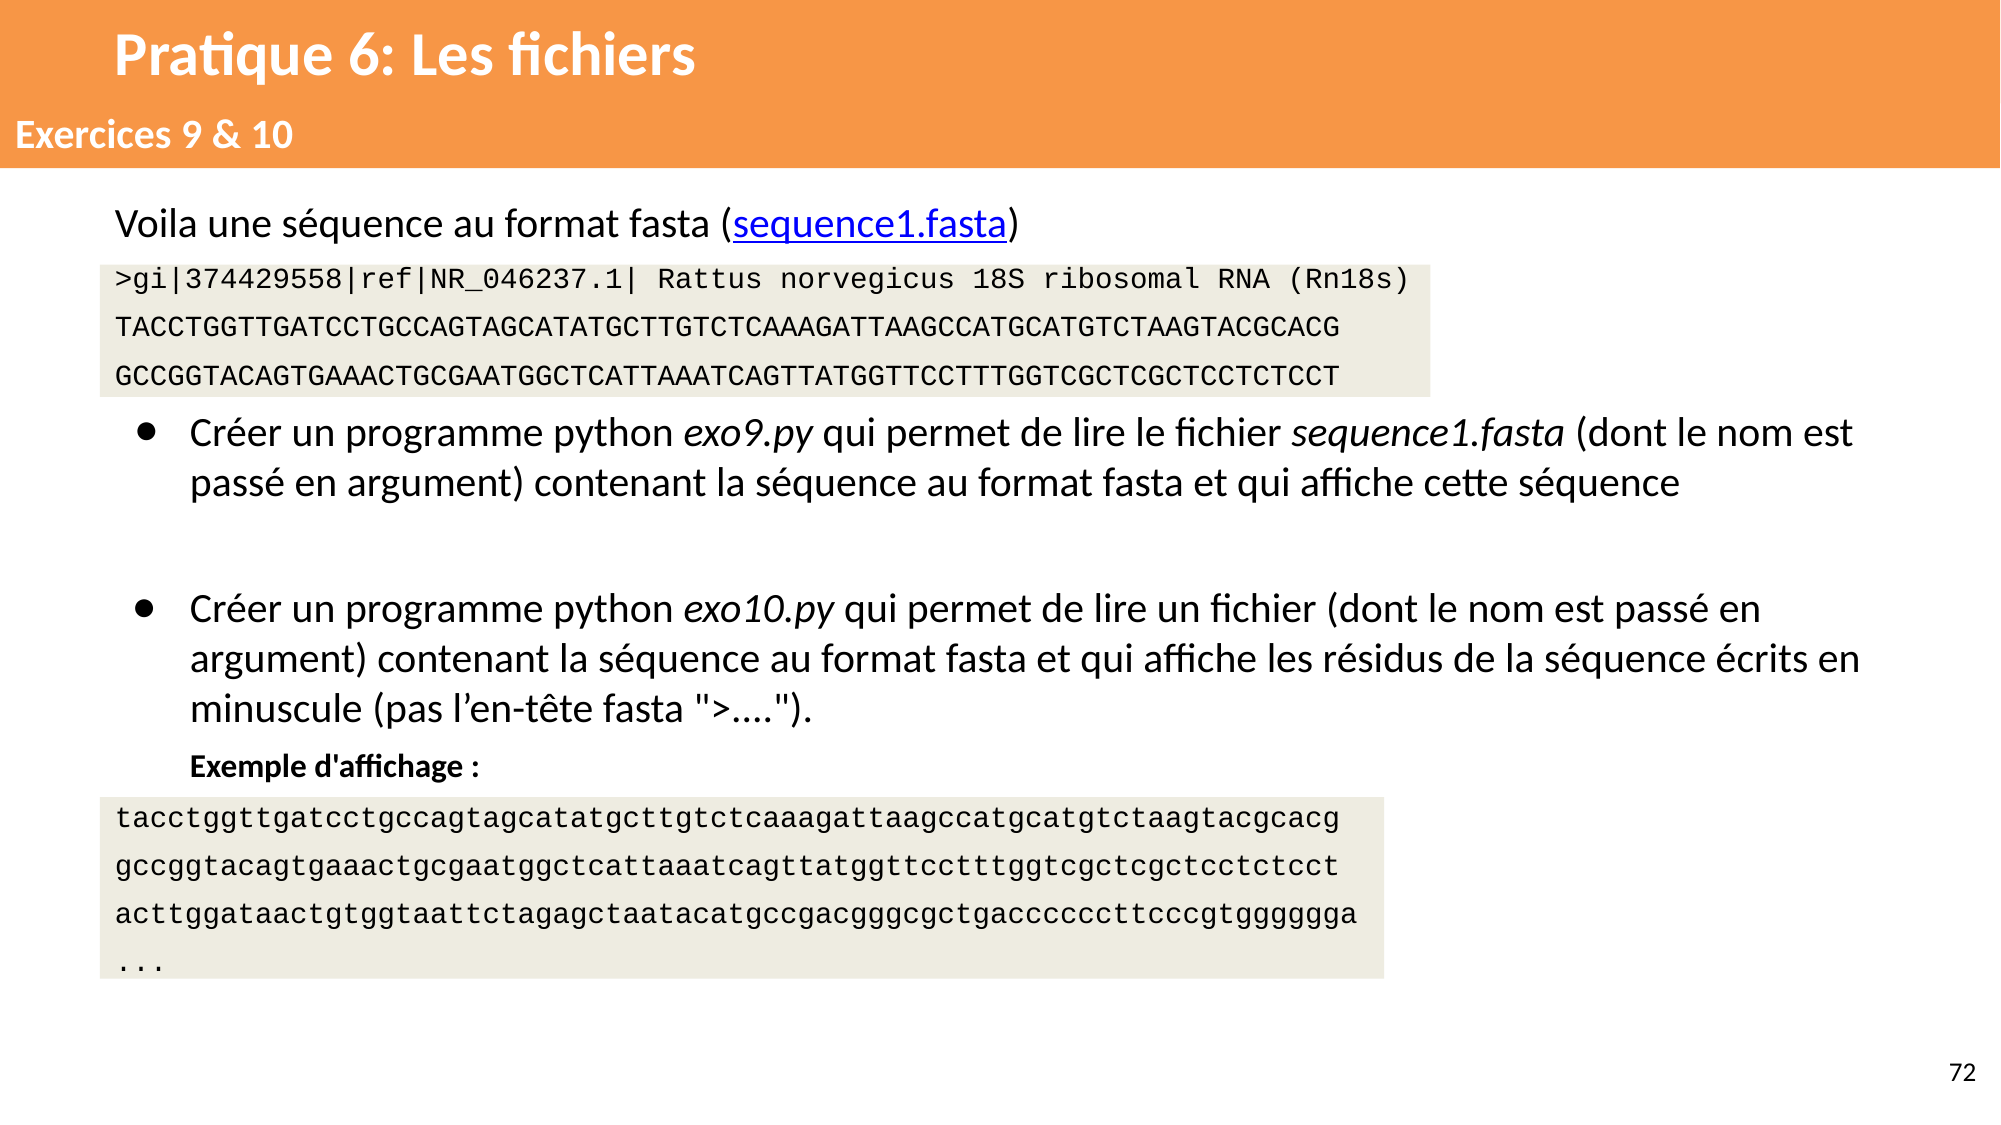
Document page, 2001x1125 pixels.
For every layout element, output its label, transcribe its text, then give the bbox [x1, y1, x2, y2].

list Voila une séquence au format fasta (sequence1.fasta) >gi|374429558|ref|NR_046237.1| Rattus norvegicus 18S ribosomal RNA (Rn18s) TACCTGGTTGATCCTGCCAGTAGCATATGCTTGTCTCAAAGATTAAGCCATGCATGTCTAAGTACGCACG GCCGGTACAGTGAAACTGCGAATGGCTCATTAAATCAGTTATGGTTCCTTTGGTCGCTCGCTCCTCTCCT Créer un programme python exo9.py qui permet de lire le fichier sequence1.fasta (dont le nom est passé en argument) contenant la séquence au format fasta et qui affiche cette séquence Créer un programme python exo10.py qui permet de lire un fichier (dont le nom est passé en argument) contenant la séquence au format fasta et qui affiche les résidus de la séquence écrits en minuscule (pas l’en-tête fasta ">...."). Exemple d'affichage : tacctggttgatcctgccagtagcatatgcttgtctcaaagattaagccatgcatgtctaagtacgcacg gccggtacagtgaaactgcgaatggctcattaaatcagttatggttcctttggtcgctcgctcctctcct acttggataactgtggtaattctagagctaatacatgccgacgggcgctgaccccccttcccgtgggggga ... [99, 181, 1900, 1005]
title Pratique 6: Les fichiers [99, 0, 1900, 94]
text_box Exercices 9 & 10 [0, 94, 2000, 169]
slide_number ‹#› [1871, 1038, 1992, 1125]
